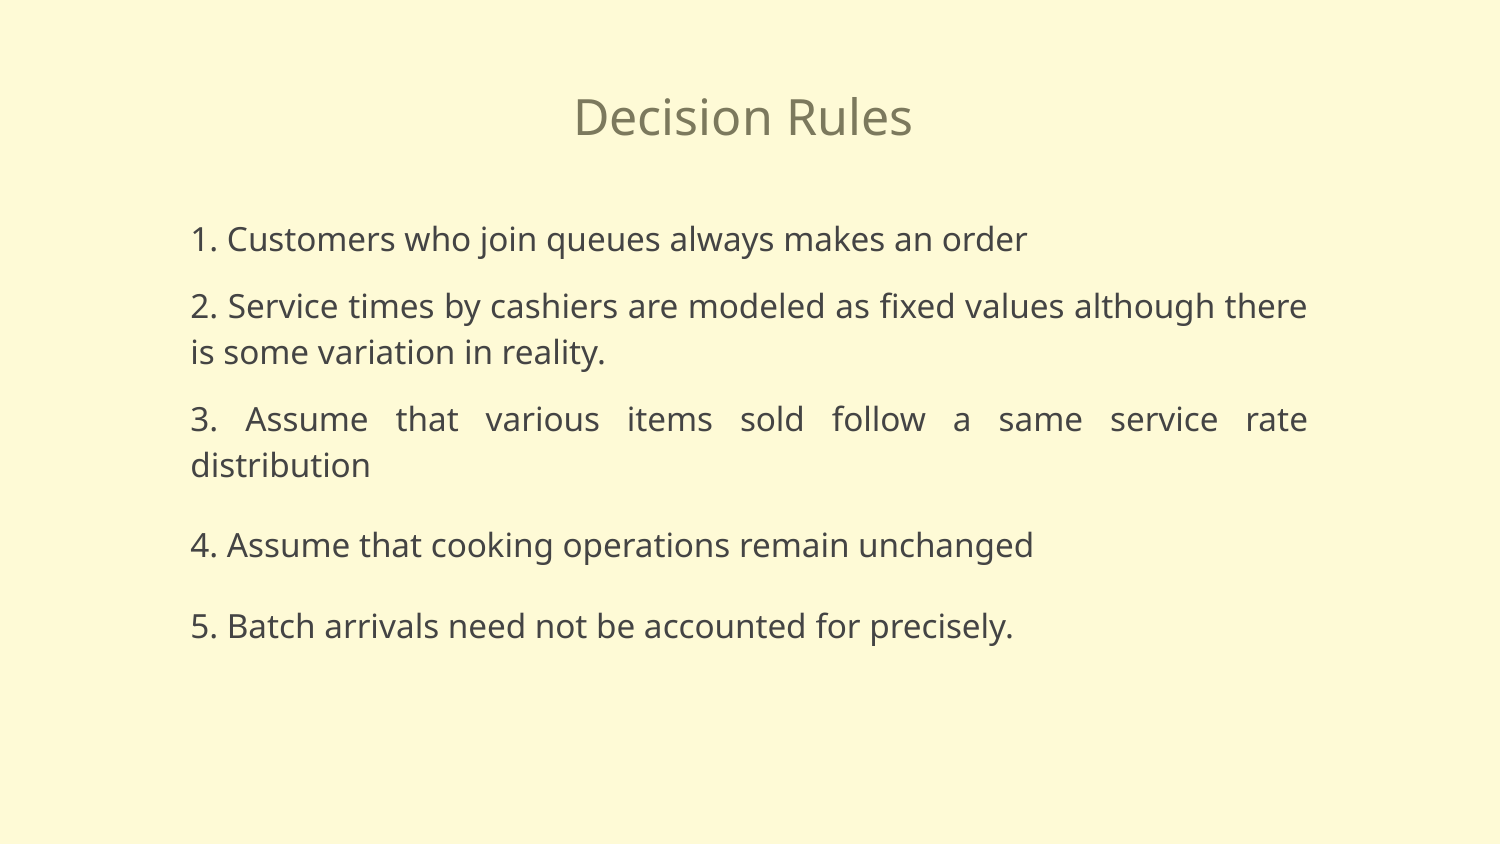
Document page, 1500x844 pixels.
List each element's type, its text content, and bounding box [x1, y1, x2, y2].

text_box Decision Rules [264, 70, 1236, 206]
text_box 1. Customers who join queues always makes an order 2. Service times by cashiers are modeled as fixed values although there is some variation in reality. 3. Assume that various items sold follow a same service rate distribution 4. Assume that cooking operations remain unchanged 5. Batch arrivals need not be accounted for precisely. [175, 212, 1325, 632]
